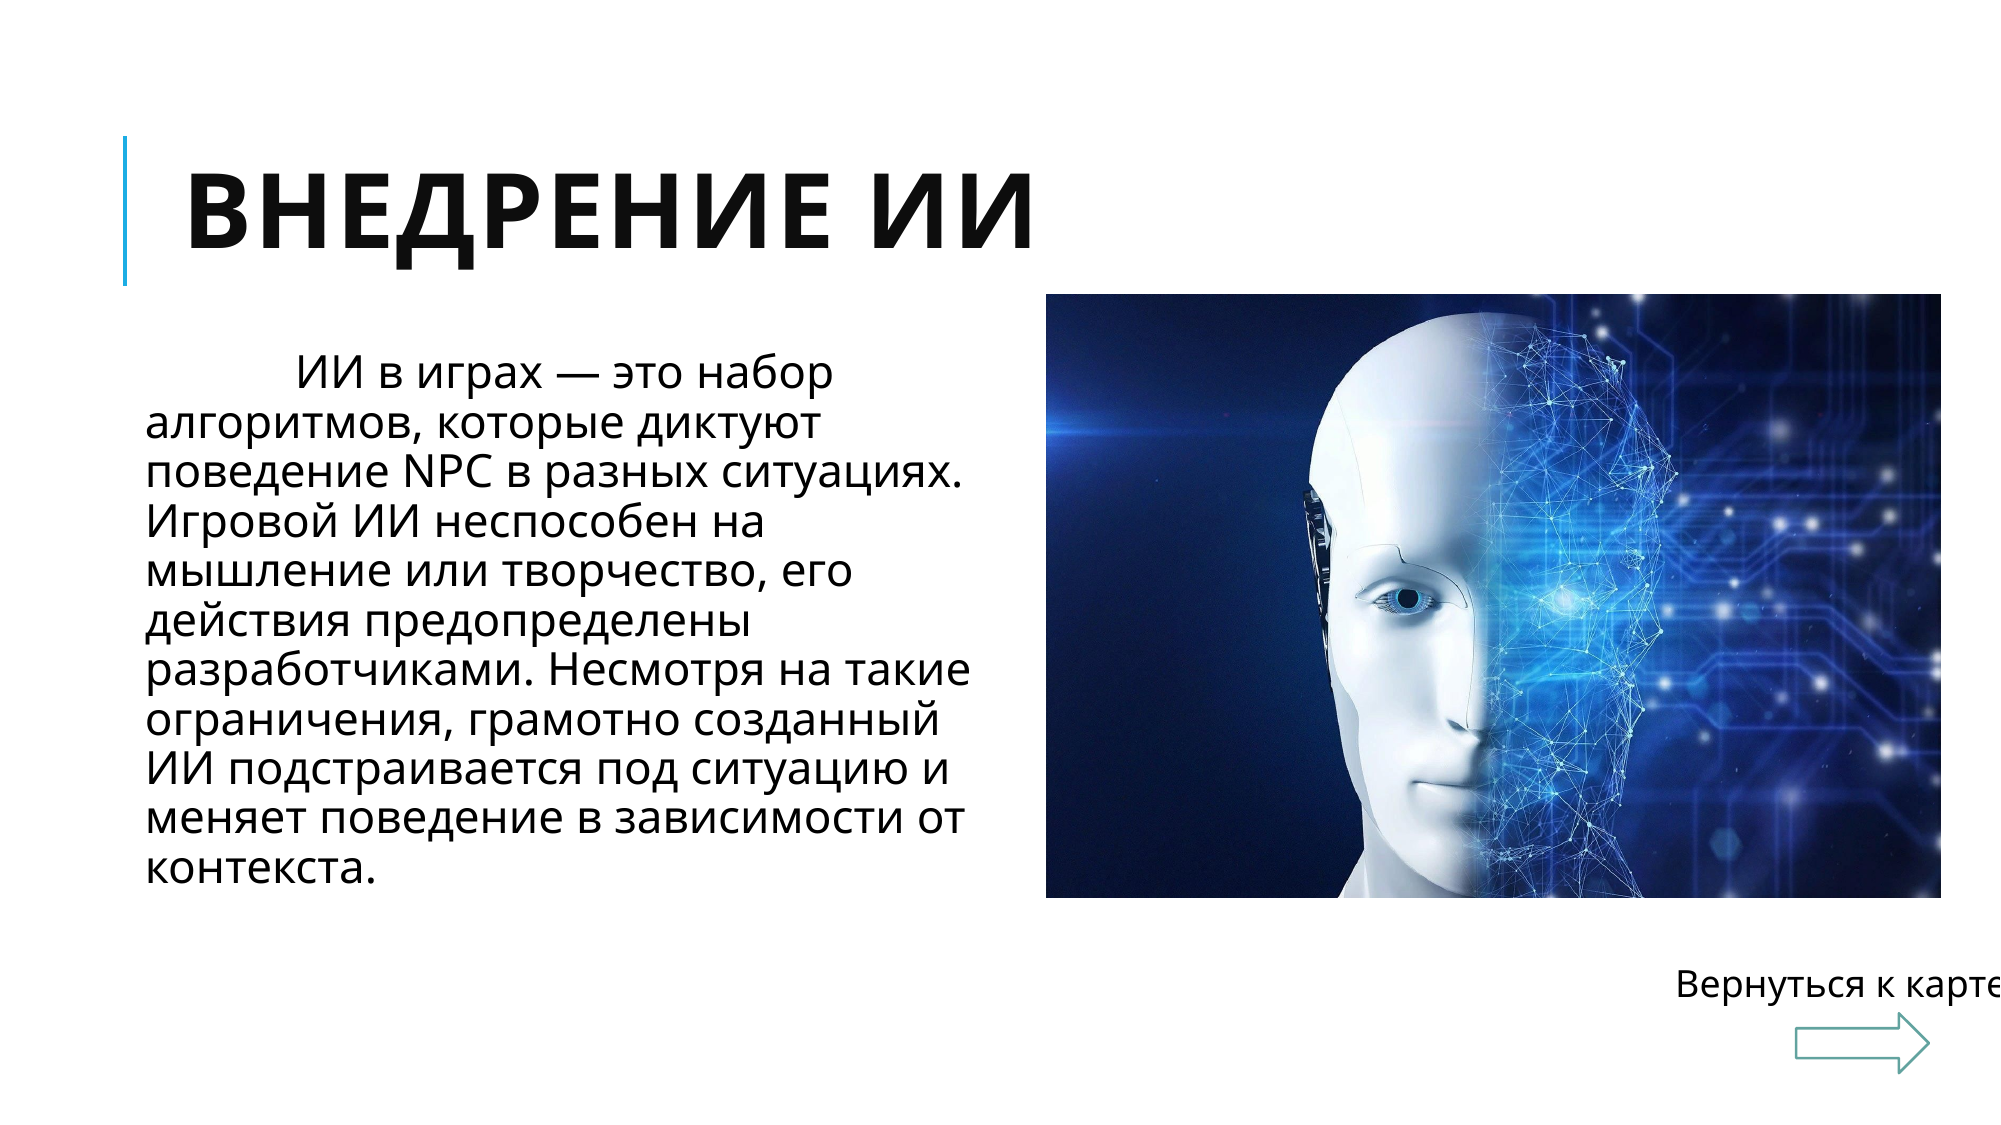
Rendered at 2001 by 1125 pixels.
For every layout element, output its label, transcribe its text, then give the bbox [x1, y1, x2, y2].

picture [1046, 294, 1941, 899]
title Внедрение ИИ [168, 96, 1763, 342]
list ИИ в играх — это набор алгоритмов, которые диктуют поведение NPC в разных ситуациях. Игровой ИИ неспособен на мышление или творчество, его действия предопределены разработчиками. Несмотря на такие ограничения, грамотно созданный ИИ подстраивается под ситуацию и меняет поведение в зависимости от контекста. [137, 341, 1001, 953]
text_box [1794, 1012, 1930, 1075]
text_box Вернуться к карте [1660, 952, 2000, 1012]
